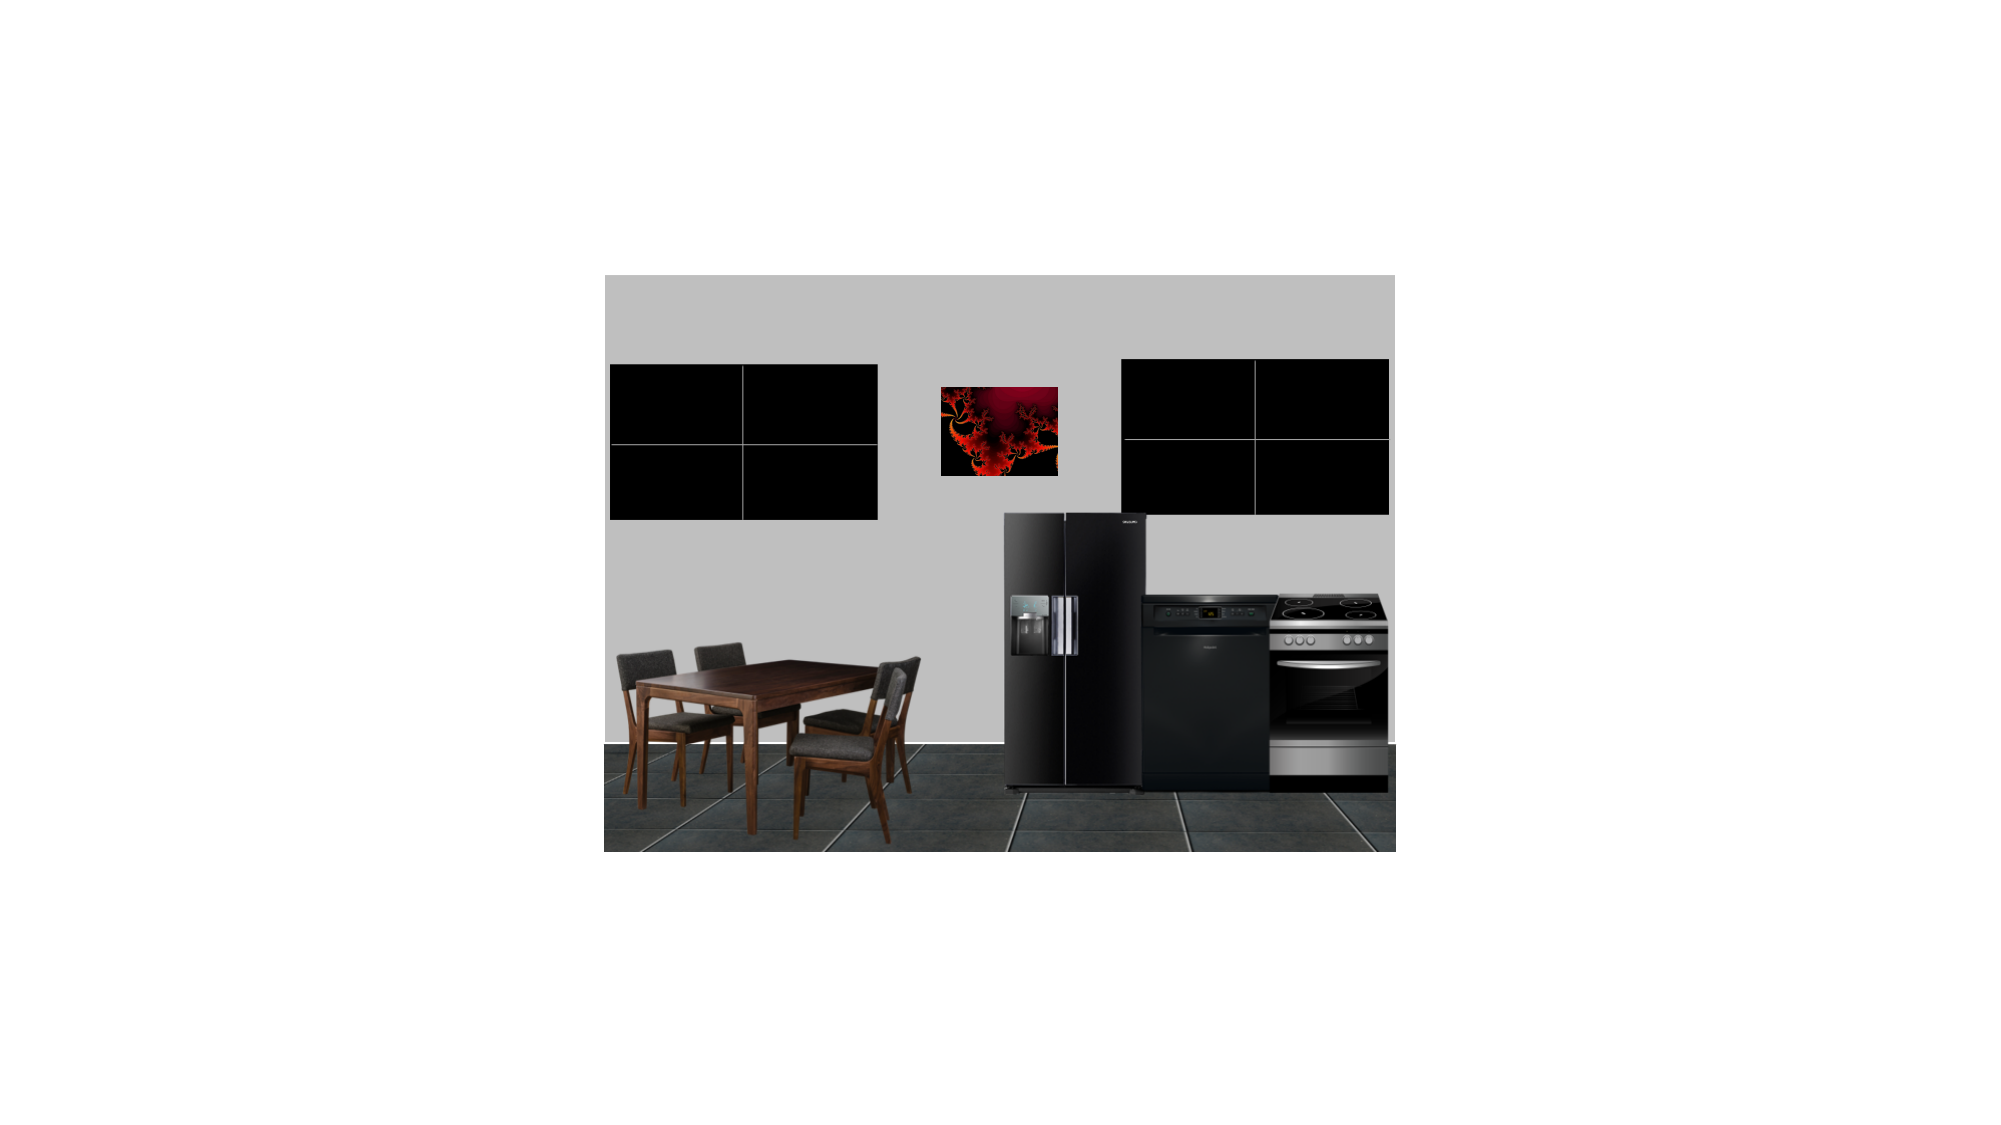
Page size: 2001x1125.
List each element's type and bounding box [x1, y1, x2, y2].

text_box [603, 273, 1396, 852]
